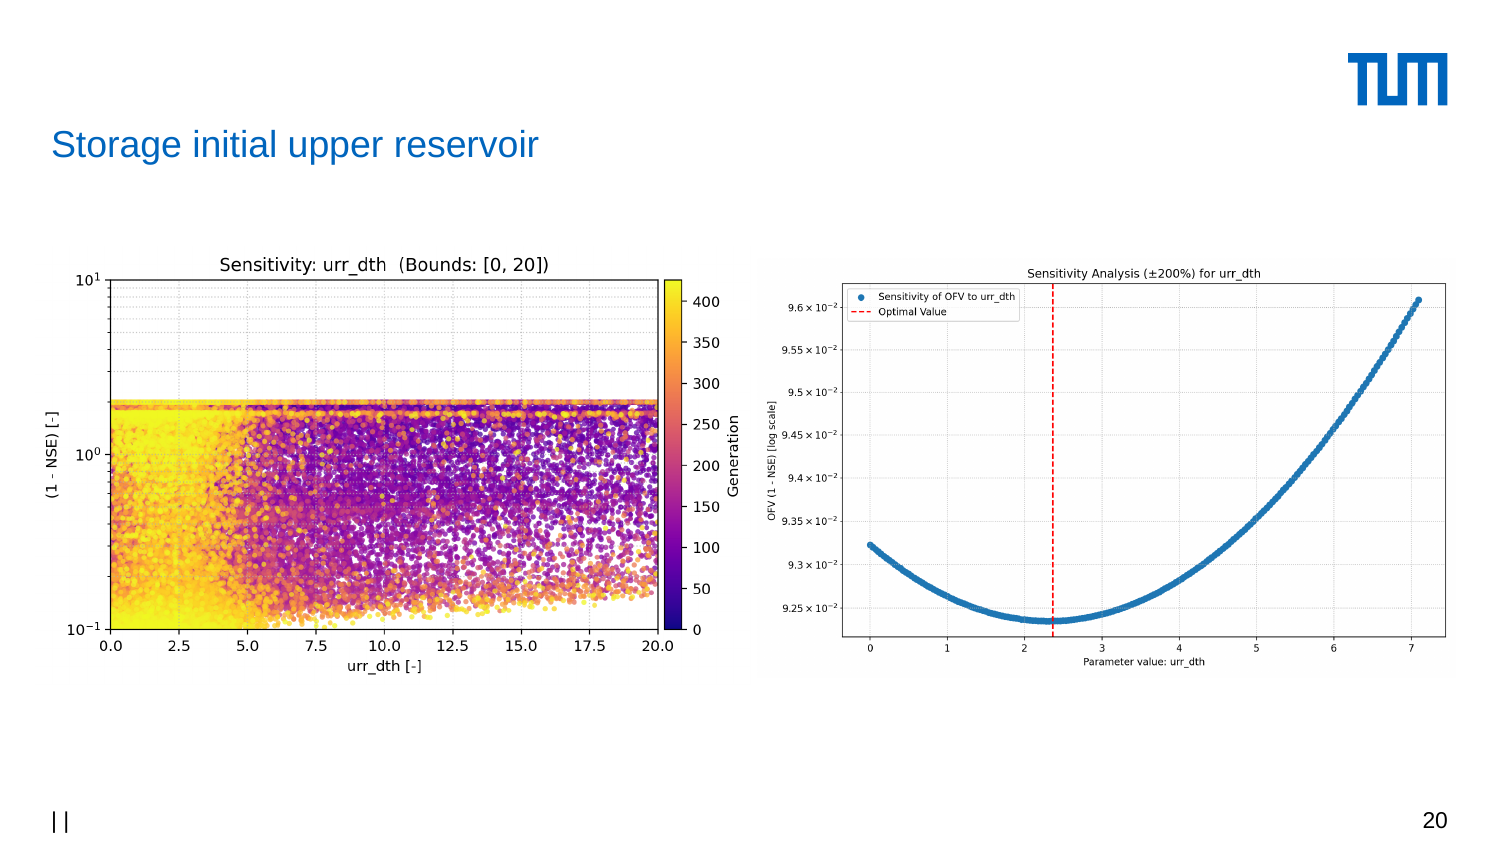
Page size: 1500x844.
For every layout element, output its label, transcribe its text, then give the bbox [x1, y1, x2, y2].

slide_number 20 [1112, 796, 1448, 842]
footer | | [51, 796, 1112, 842]
list Storage initial upper reservoir [51, 112, 1447, 165]
picture [756, 258, 1456, 678]
picture [34, 246, 752, 685]
